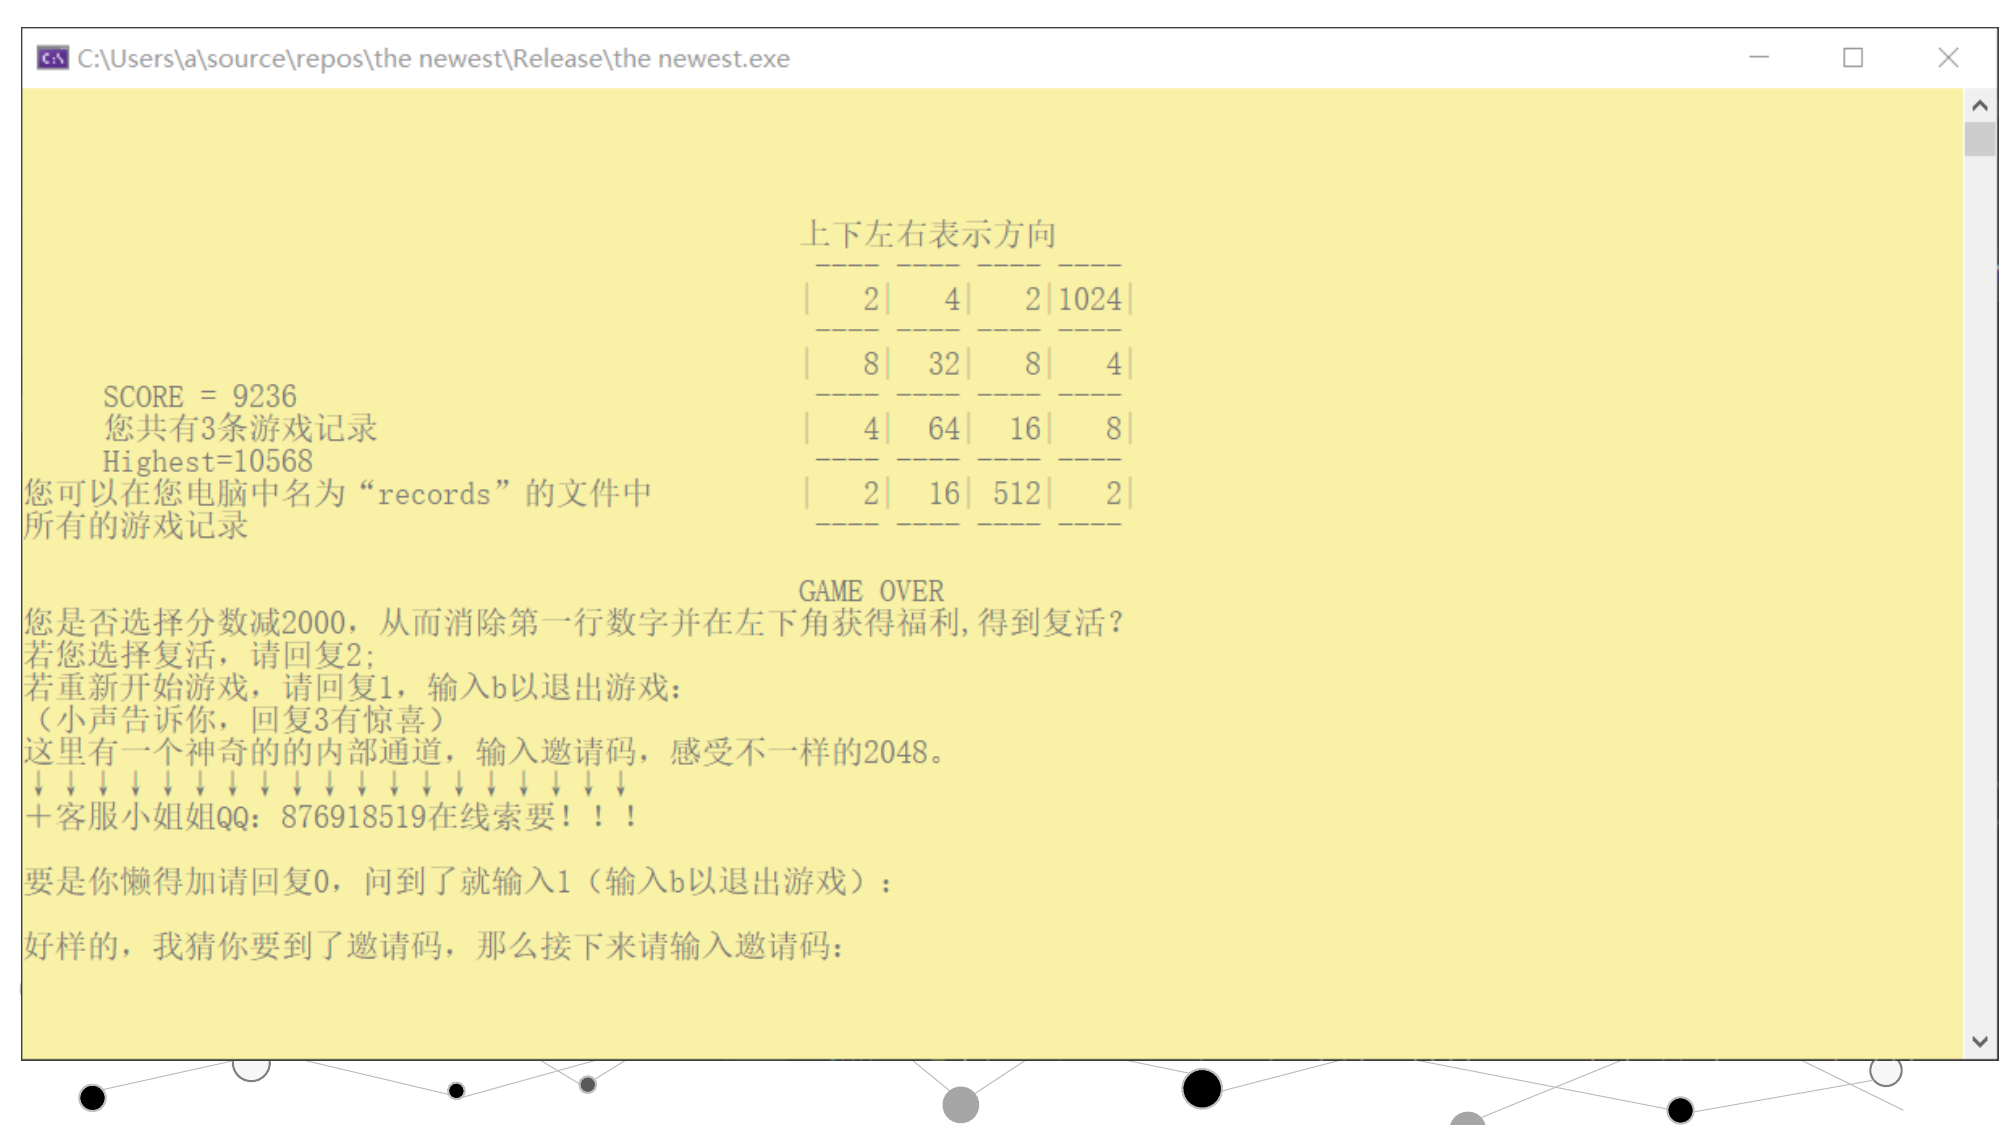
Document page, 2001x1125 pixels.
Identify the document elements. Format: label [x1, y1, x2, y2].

text_box [1393, 1061, 1904, 1125]
text_box [808, 1061, 1368, 1125]
text_box [78, 1061, 776, 1113]
picture [21, 27, 1999, 1061]
